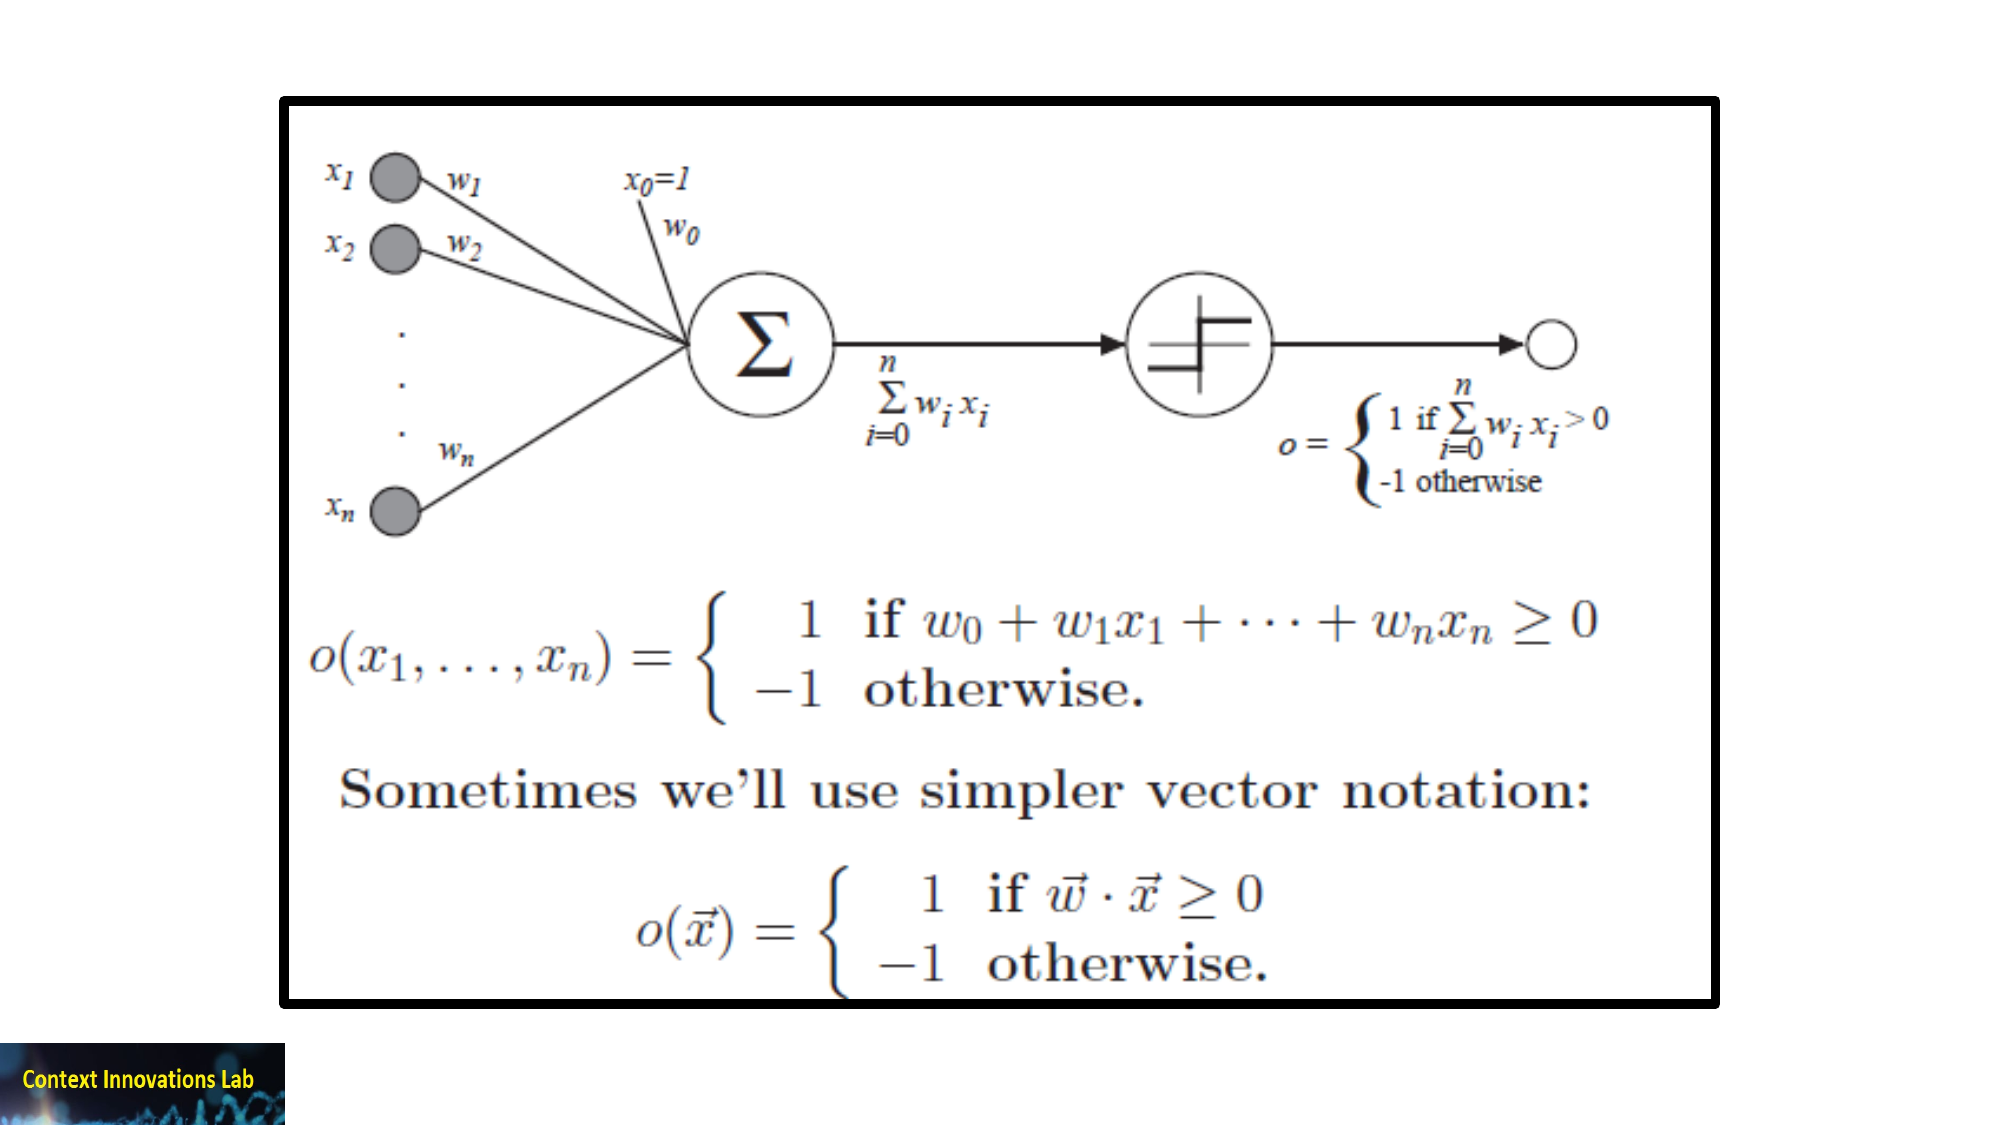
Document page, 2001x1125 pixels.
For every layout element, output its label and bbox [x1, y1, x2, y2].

picture [0, 1043, 285, 1125]
picture [288, 105, 1712, 1000]
